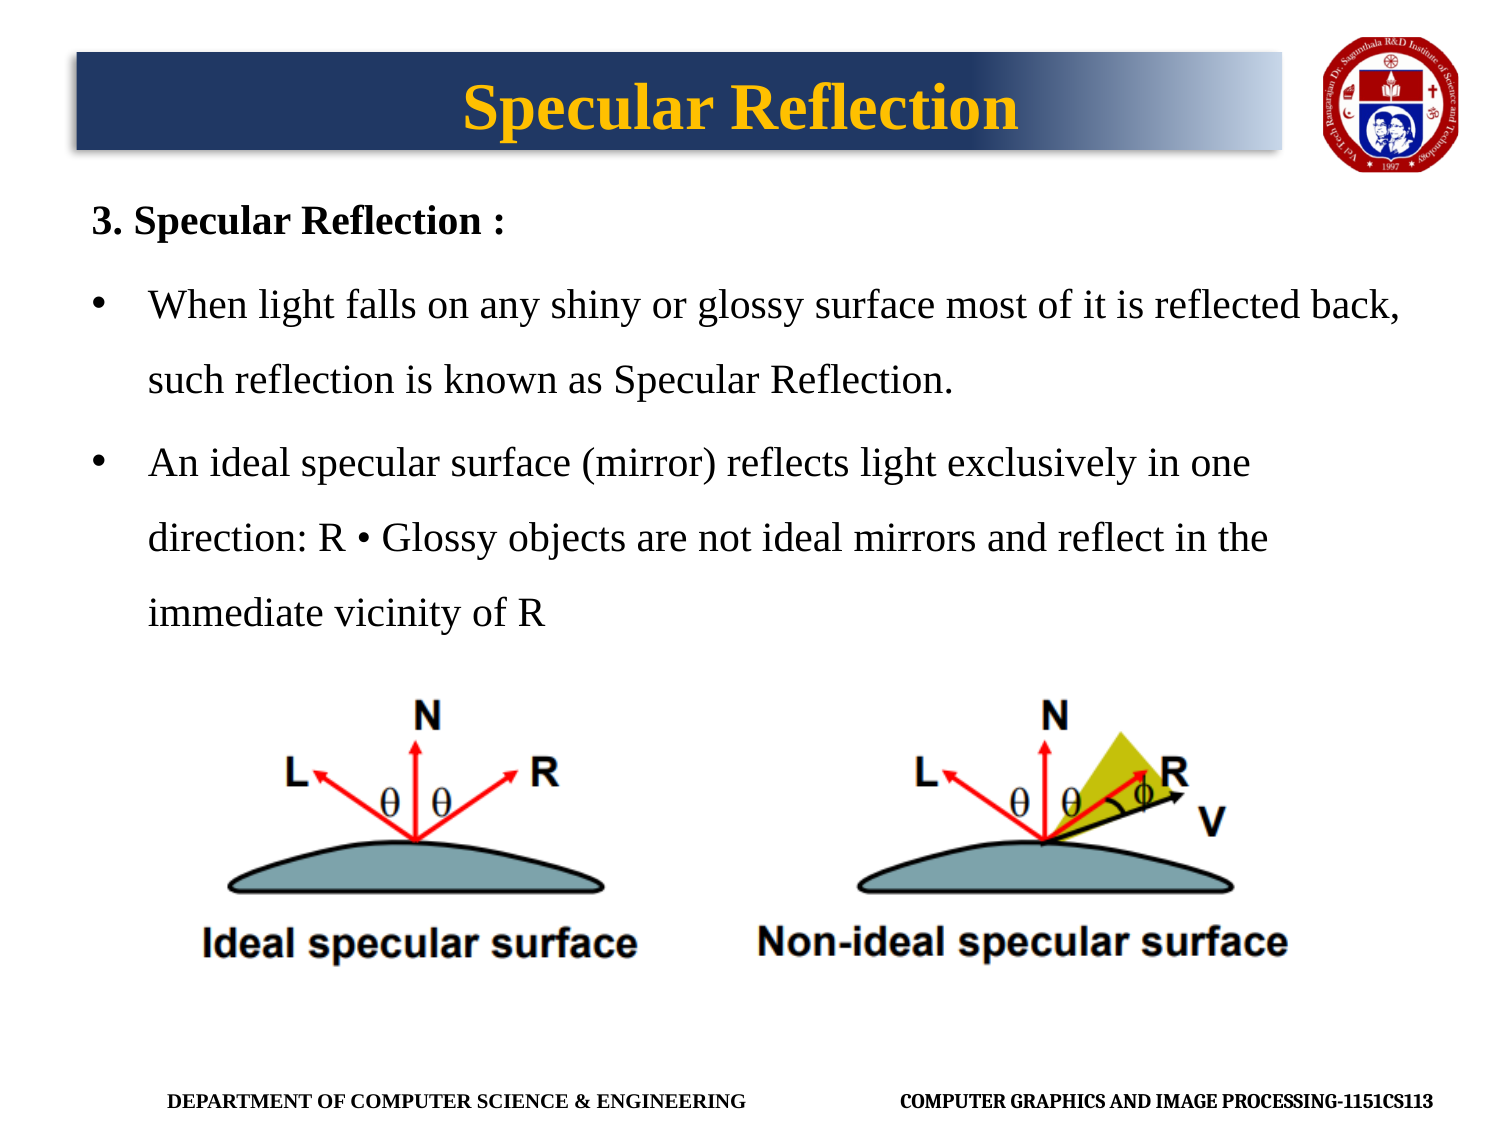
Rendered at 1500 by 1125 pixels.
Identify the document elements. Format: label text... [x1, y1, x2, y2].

title Specular Reflection [75, 8, 1425, 197]
list 3. Specular Reflection : When light falls on any shiny or glossy surface most of it is reflected back, such reflection is known as Specular Reflection. An ideal specular surface (mirror) reflects light exclusively in one direction: R • Glossy objects are not ideal mirrors and reflect in the immediate vicinity of R [76, 160, 1427, 904]
picture [1425, 38, 1458, 172]
picture [159, 680, 1349, 1025]
